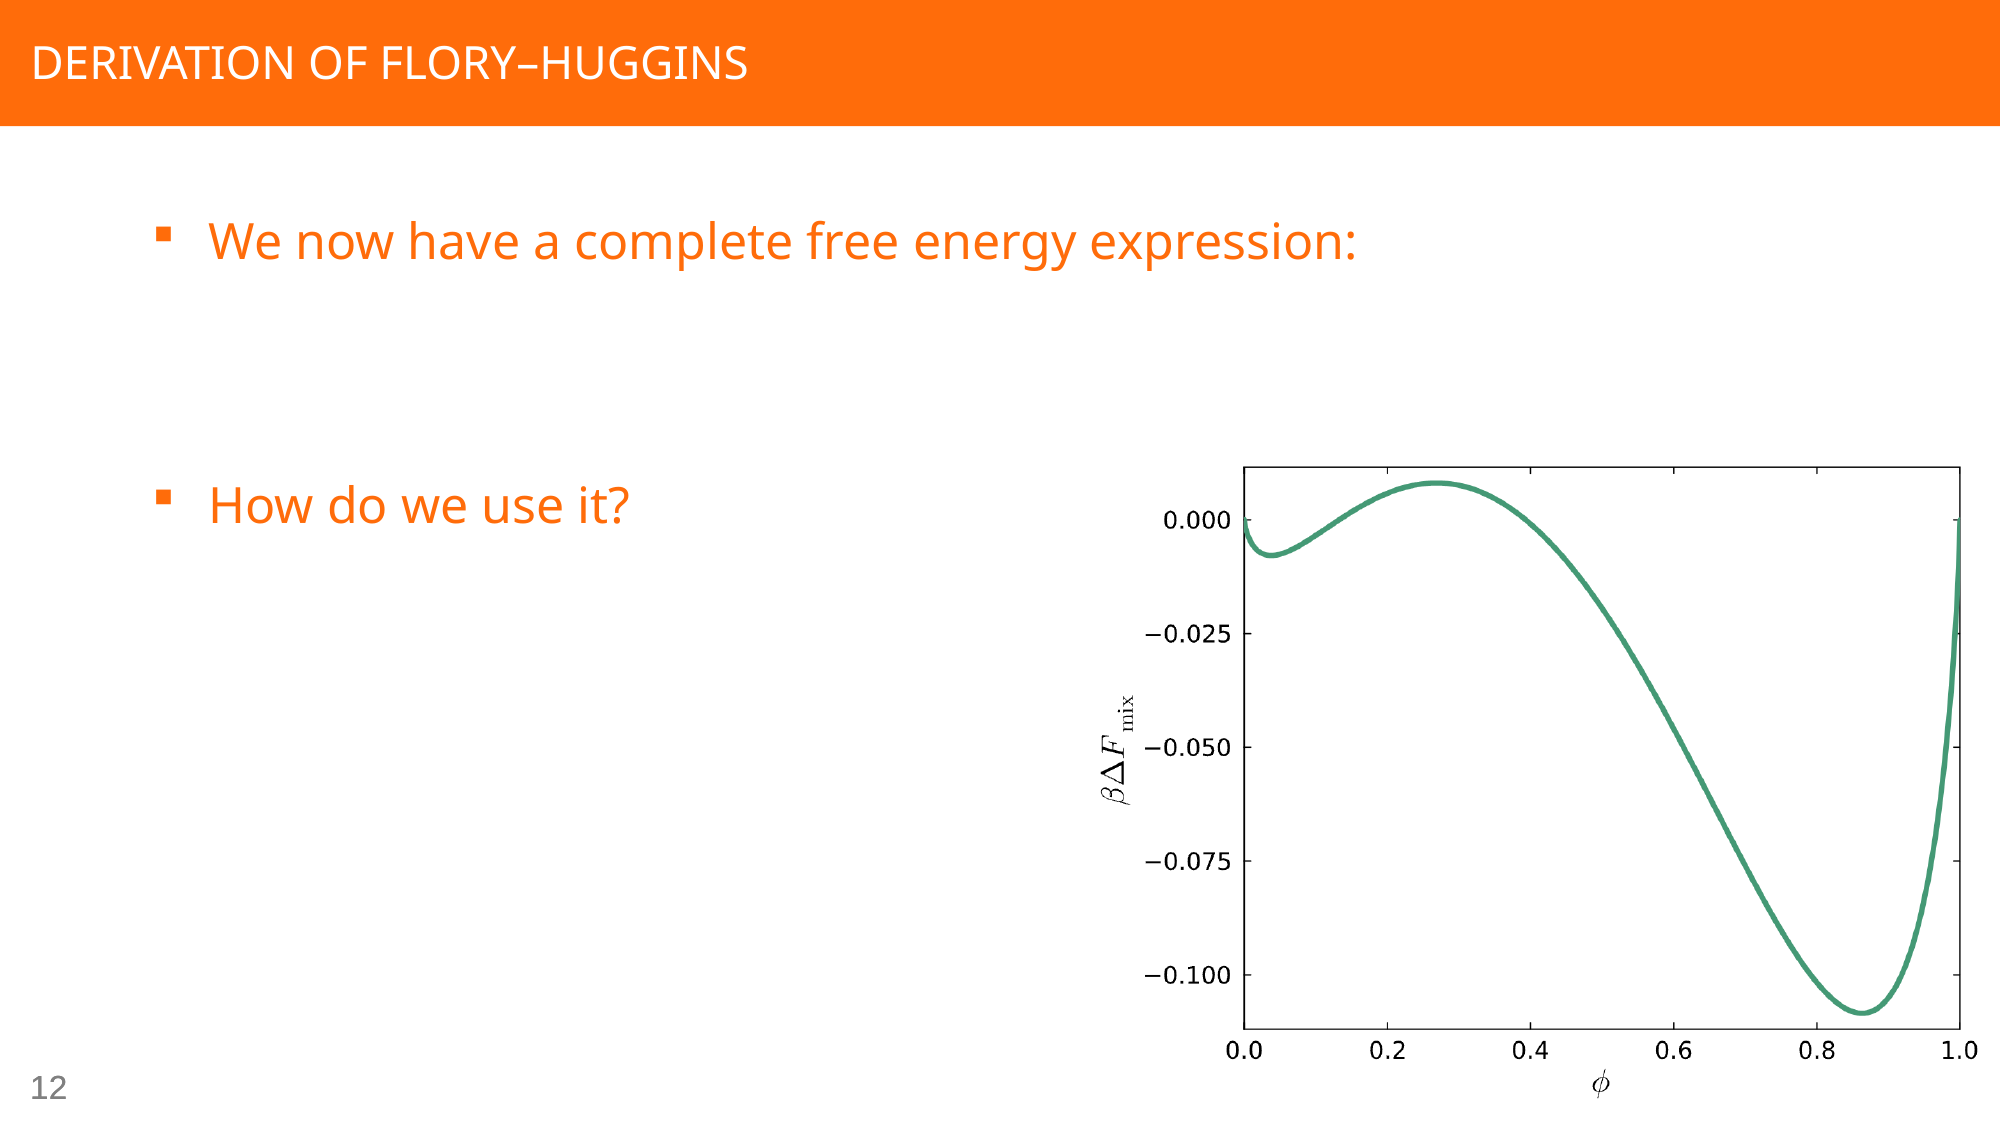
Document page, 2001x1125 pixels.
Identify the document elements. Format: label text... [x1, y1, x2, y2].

picture [1096, 441, 2000, 1103]
title Derivation of Flory–Huggins [15, 22, 970, 108]
